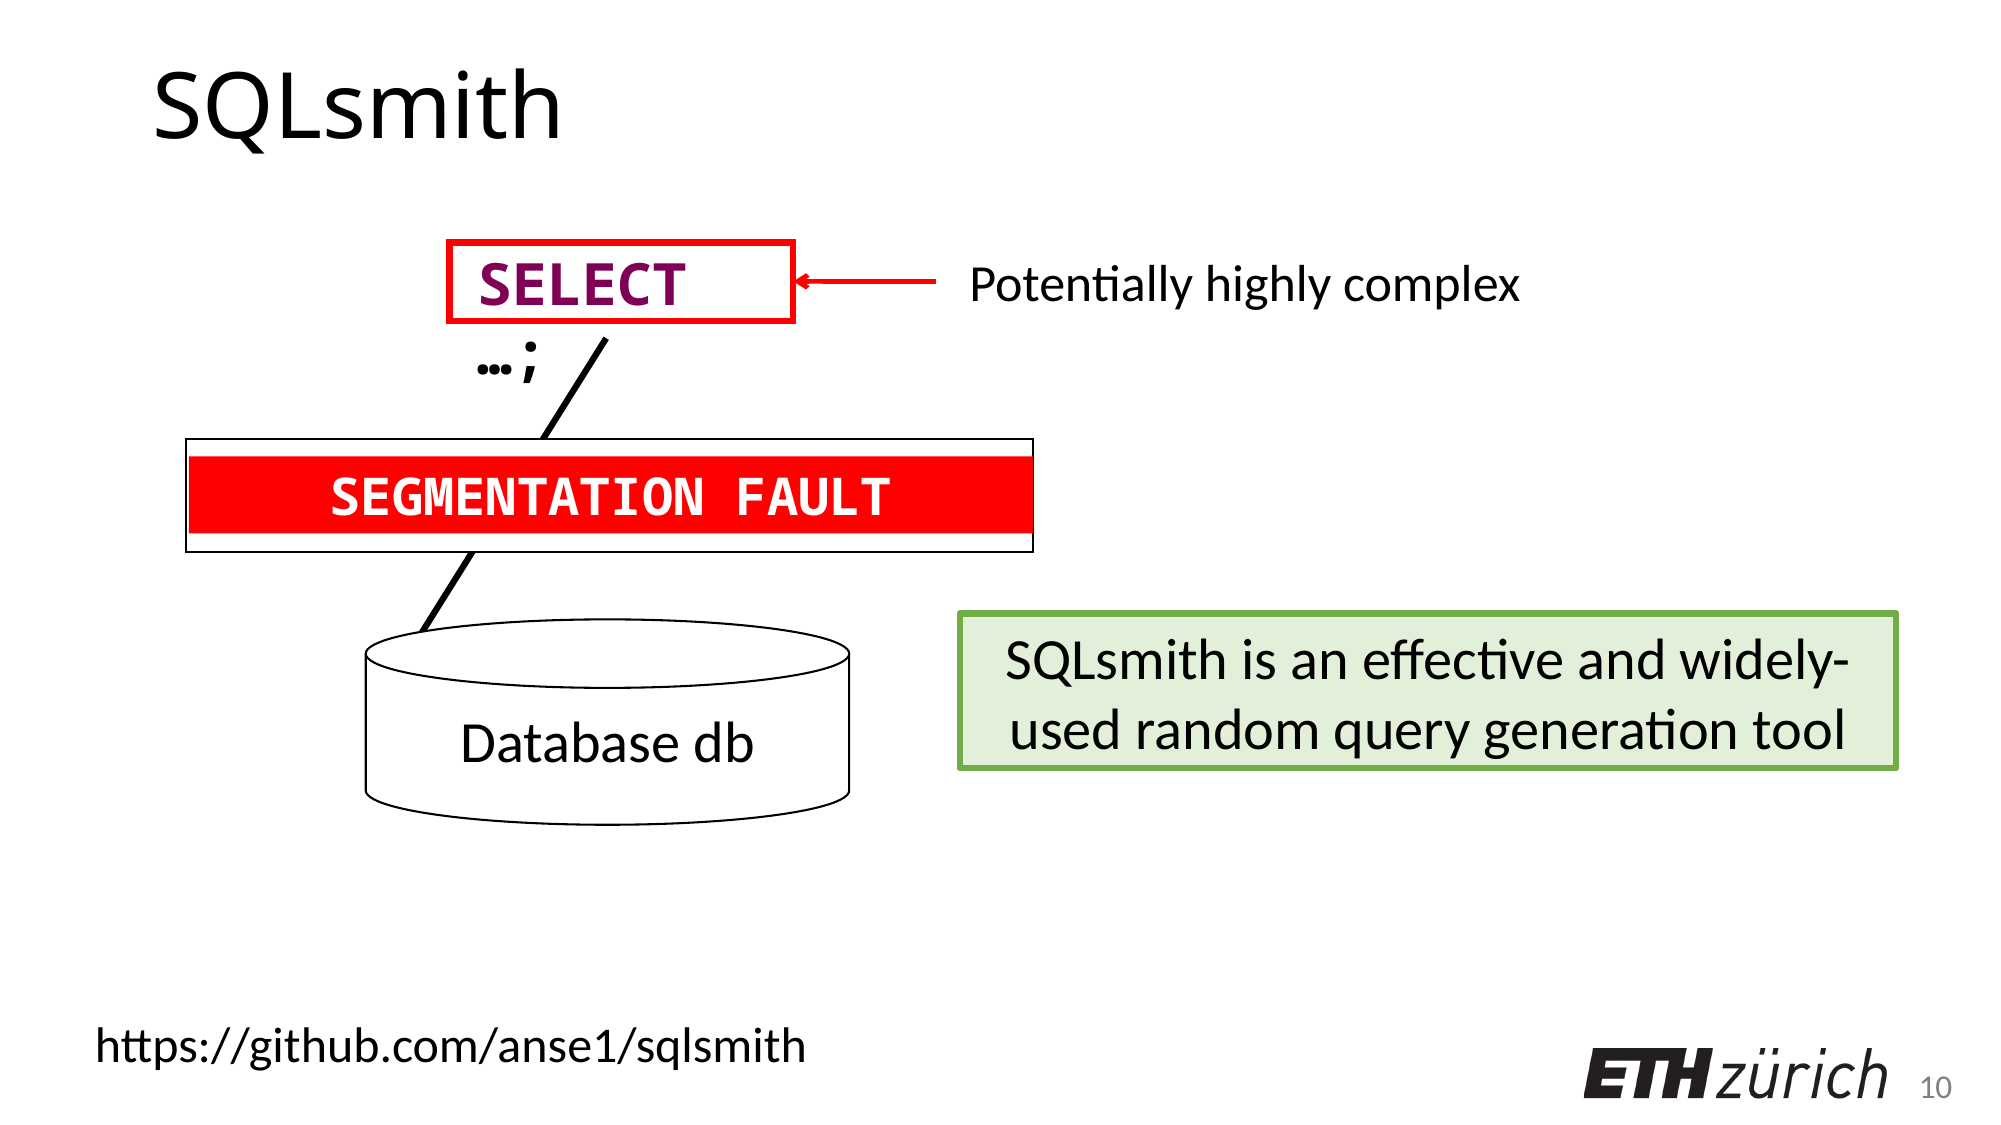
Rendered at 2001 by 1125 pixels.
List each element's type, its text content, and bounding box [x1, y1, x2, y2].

title SQLsmith [137, 22, 1863, 197]
text_box https://github.com/anse1/sqlsmith [80, 1005, 1257, 1081]
text_box SEGMENTATION FAULT [188, 456, 606, 534]
text_box Database db [364, 618, 851, 826]
text_box Database Management System [185, 438, 606, 553]
text_box SELECT …; [462, 322, 794, 394]
text_box SQLsmith is an effective and widely-used random query generation tool [959, 613, 1897, 769]
text_box SEGMENTATION FAULT [608, 456, 1033, 534]
text_box Potentially highly complex [954, 242, 1559, 320]
text_box [448, 241, 794, 322]
text_box Database Management System [608, 438, 1034, 553]
picture [1583, 1048, 1887, 1099]
